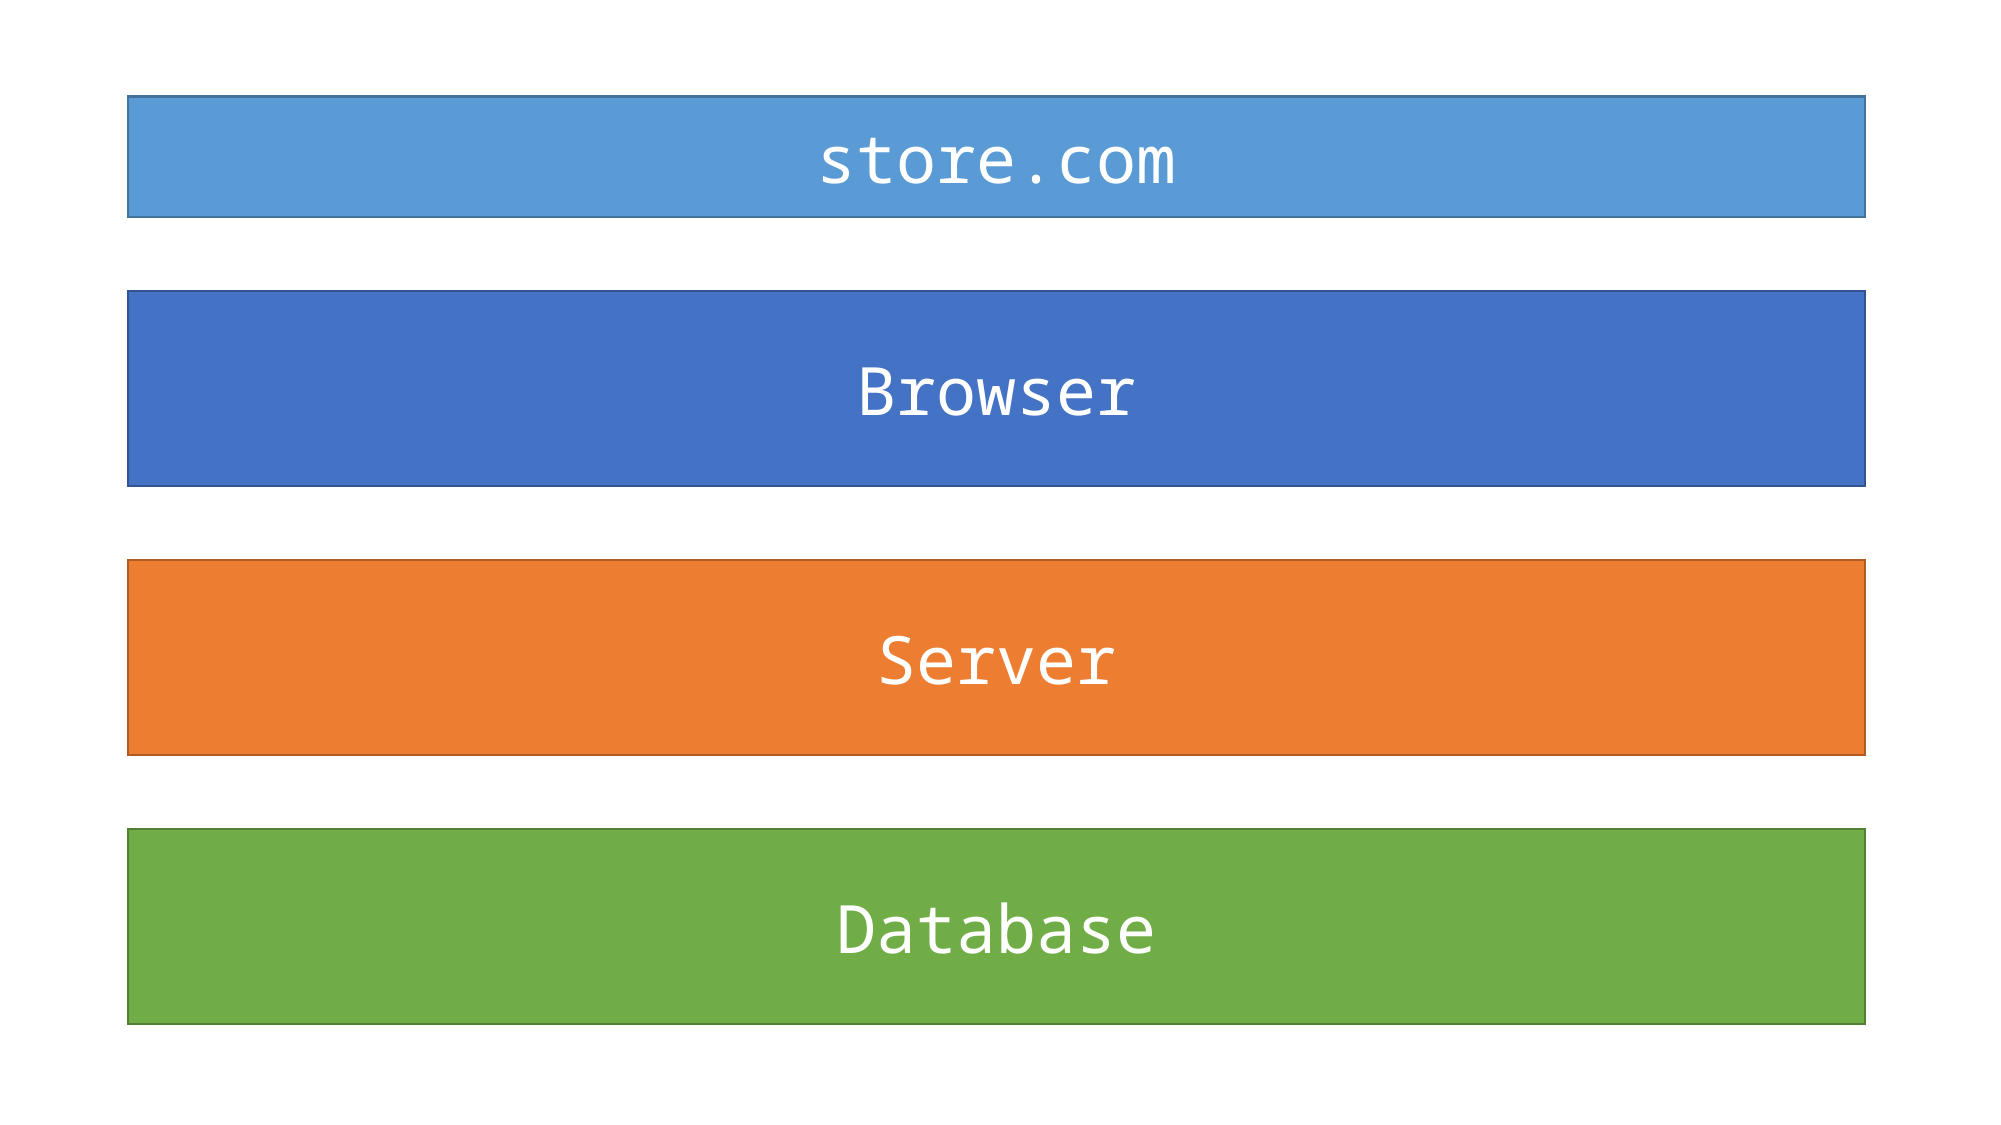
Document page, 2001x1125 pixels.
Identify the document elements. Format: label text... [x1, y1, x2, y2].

text_box Browser [127, 290, 1866, 487]
text_box Database [127, 828, 1866, 1025]
text_box Server [127, 559, 1866, 756]
text_box store.com [127, 95, 1866, 218]
